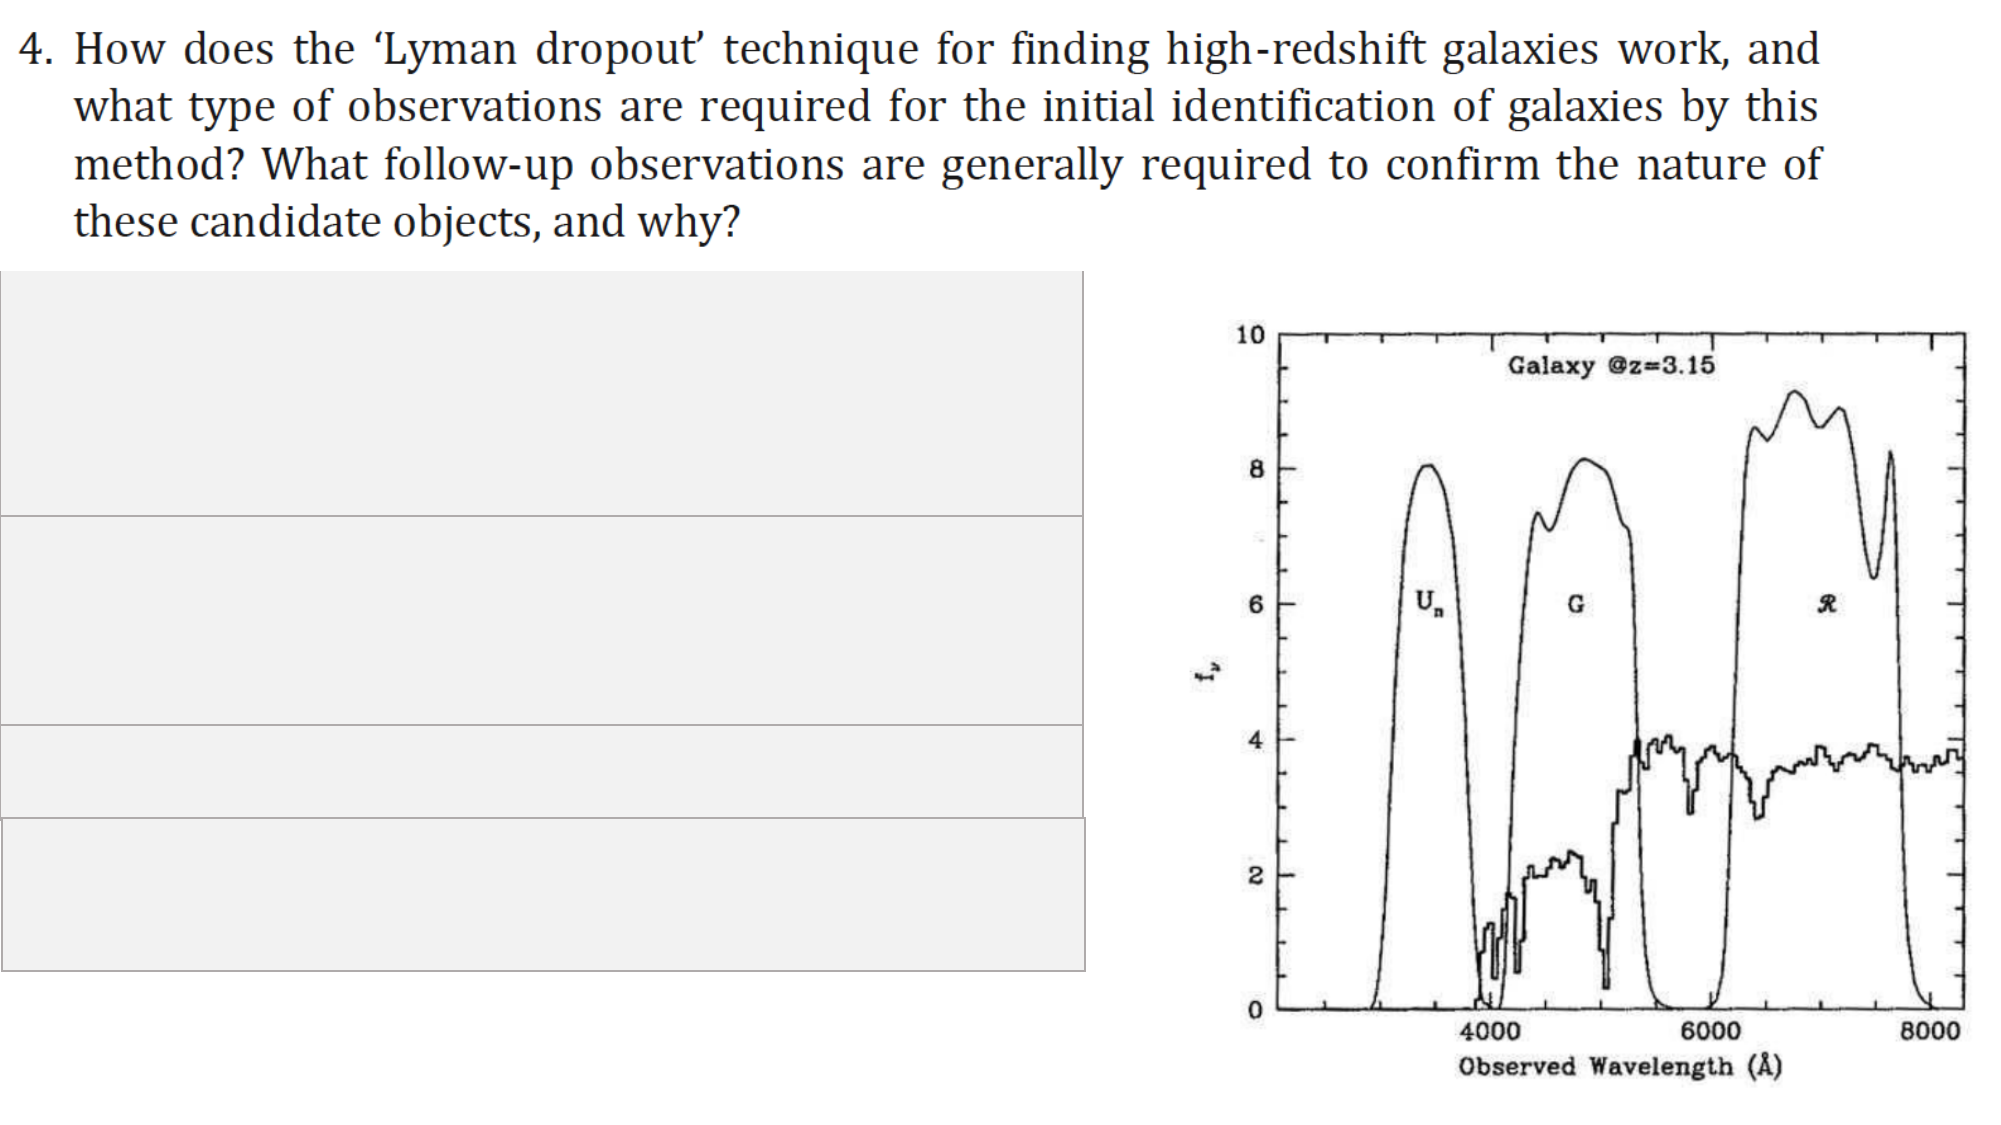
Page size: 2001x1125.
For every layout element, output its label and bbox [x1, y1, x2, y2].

picture [0, 17, 1847, 271]
text_box [0, 726, 1084, 821]
text_box [1, 817, 1086, 972]
text_box [0, 515, 1084, 726]
text_box [0, 271, 1084, 515]
picture [1147, 319, 2000, 1104]
